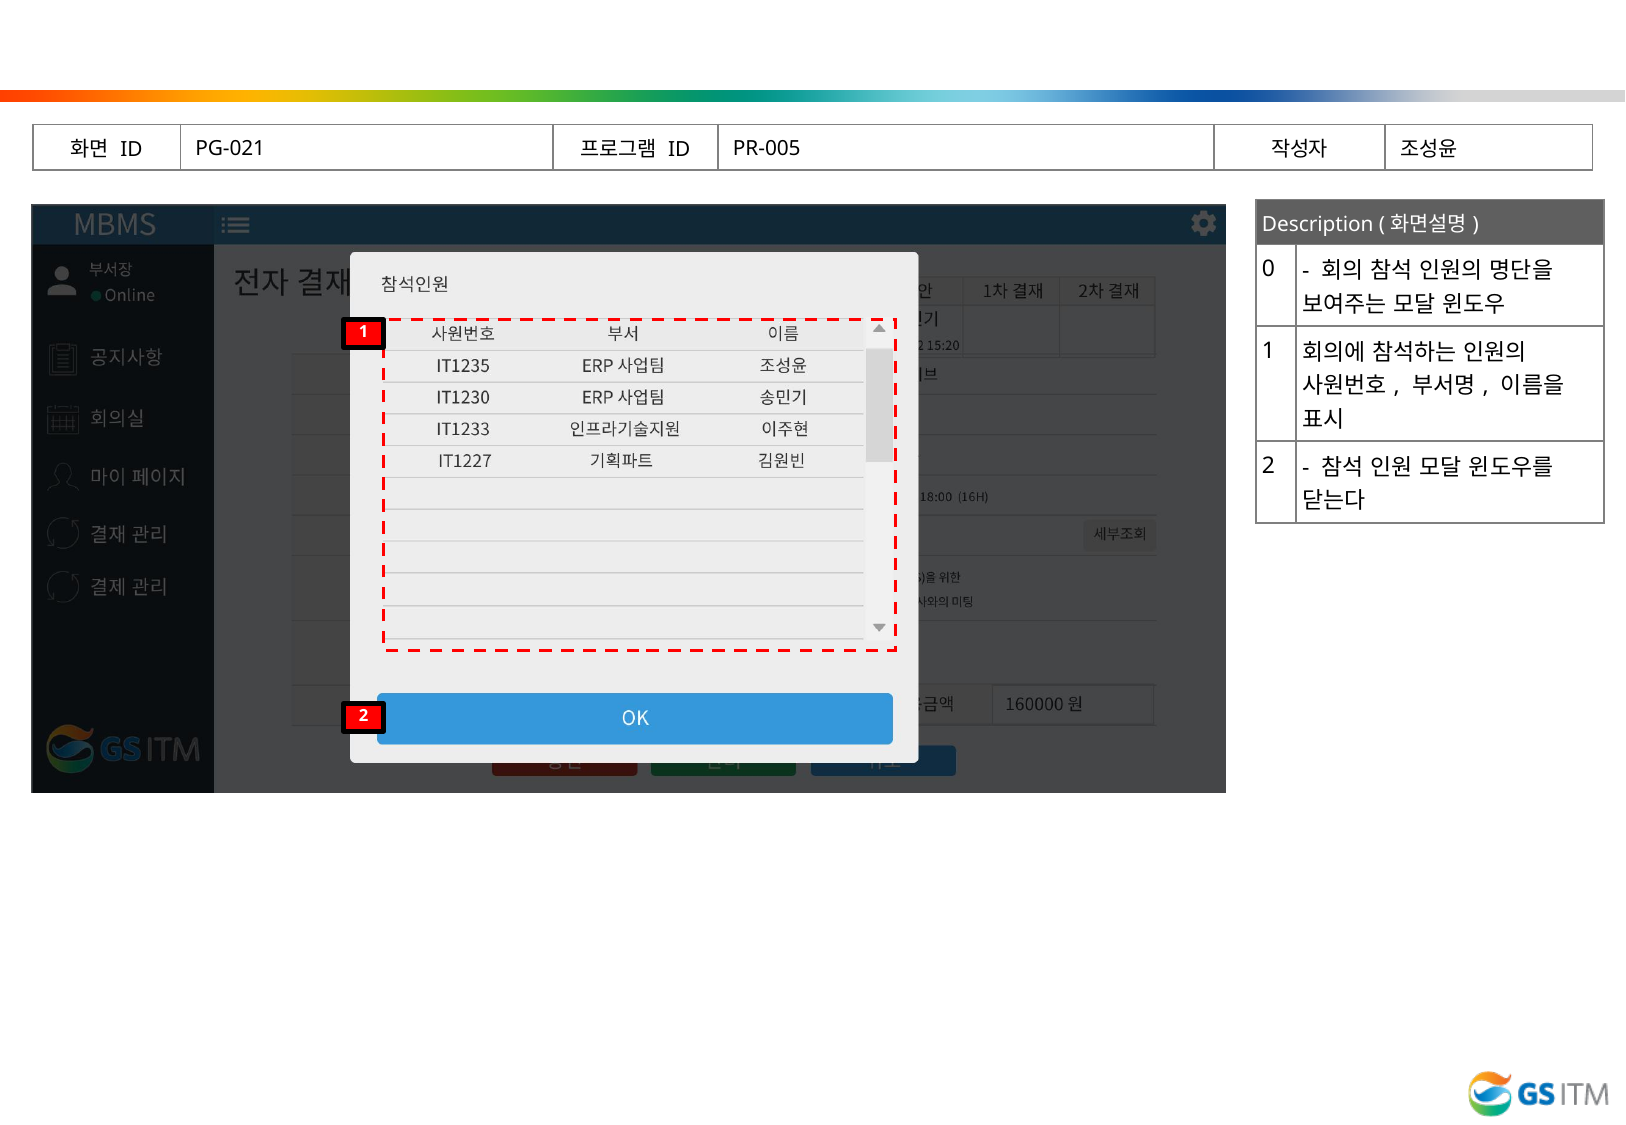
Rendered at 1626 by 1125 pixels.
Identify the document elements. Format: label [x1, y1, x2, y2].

picture [1467, 1070, 1610, 1118]
table_cell [1297, 327, 1603, 440]
table_header [1386, 125, 1592, 169]
picture [30, 203, 1227, 793]
table_header [554, 125, 717, 169]
table_cell [1257, 442, 1295, 522]
table_header [181, 125, 552, 169]
table_header [719, 125, 1213, 169]
table_header [1257, 200, 1603, 244]
table_cell [1257, 327, 1295, 440]
picture [0, 90, 1625, 102]
table_header [34, 125, 180, 169]
table_cell [1297, 245, 1603, 325]
table_cell [1297, 442, 1603, 522]
table_header [1215, 125, 1384, 169]
table_cell [1257, 245, 1295, 325]
